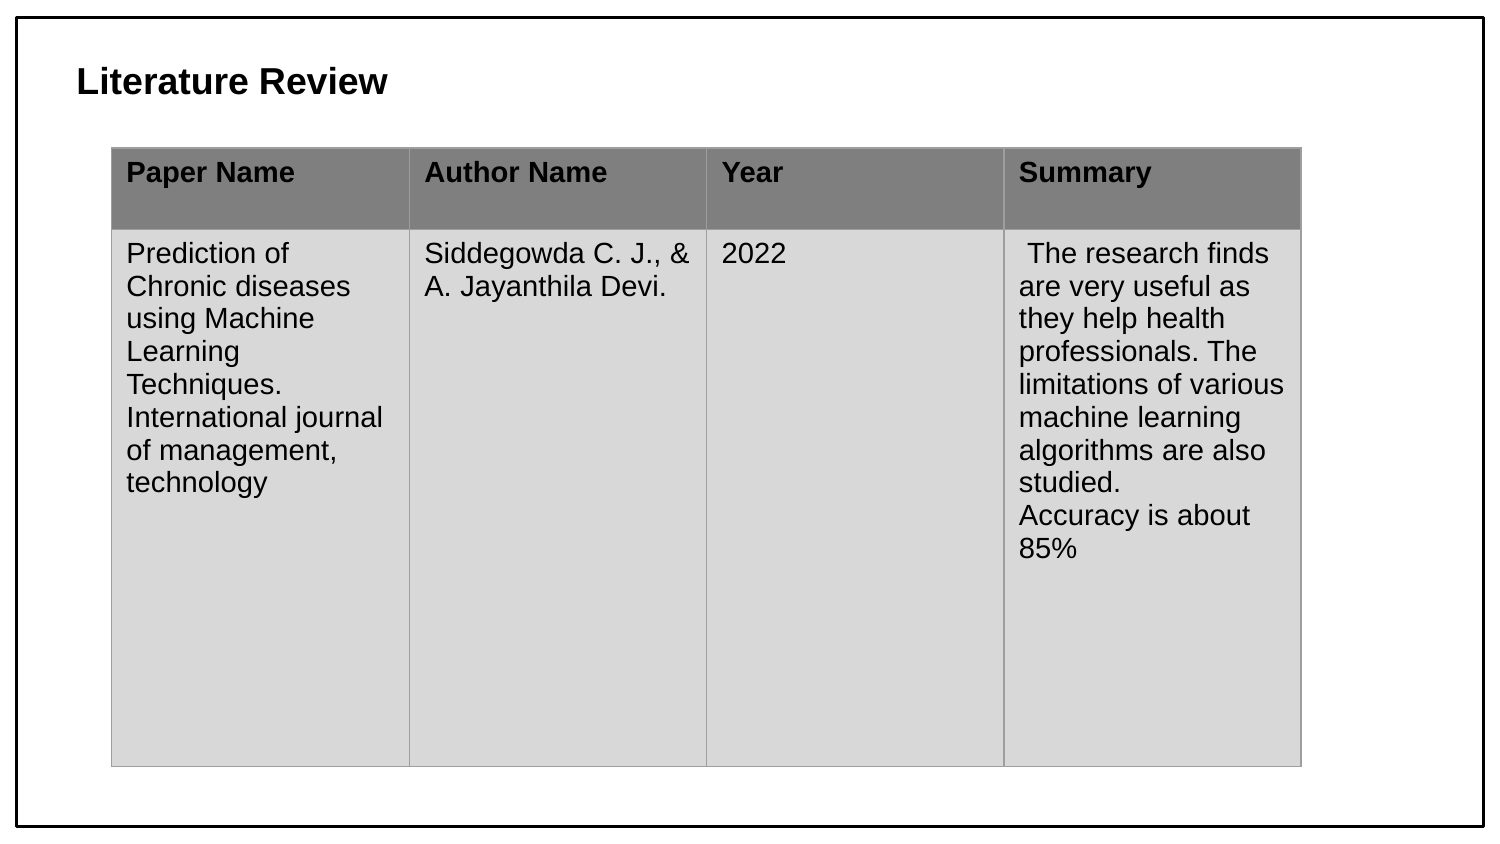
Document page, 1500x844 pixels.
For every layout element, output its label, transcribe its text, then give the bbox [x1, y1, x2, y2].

table_cell Siddegowda C. J., & A. Jayanthila Devi. [410, 230, 706, 766]
table_header Summary [1005, 149, 1300, 229]
table_header Paper Name [112, 149, 409, 229]
title Literature Review [61, 41, 685, 114]
table_cell Prediction of Chronic diseases using Machine Learning Techniques. International journal of management, technology [112, 230, 409, 766]
table_header Year [707, 149, 1003, 229]
table_cell 2022 [707, 230, 1003, 766]
table_cell The research finds are very useful as they help health professionals. The limitations of various machine learning algorithms are also studied. Accuracy is about 85% [1005, 230, 1300, 766]
table_header Author Name [410, 149, 706, 229]
